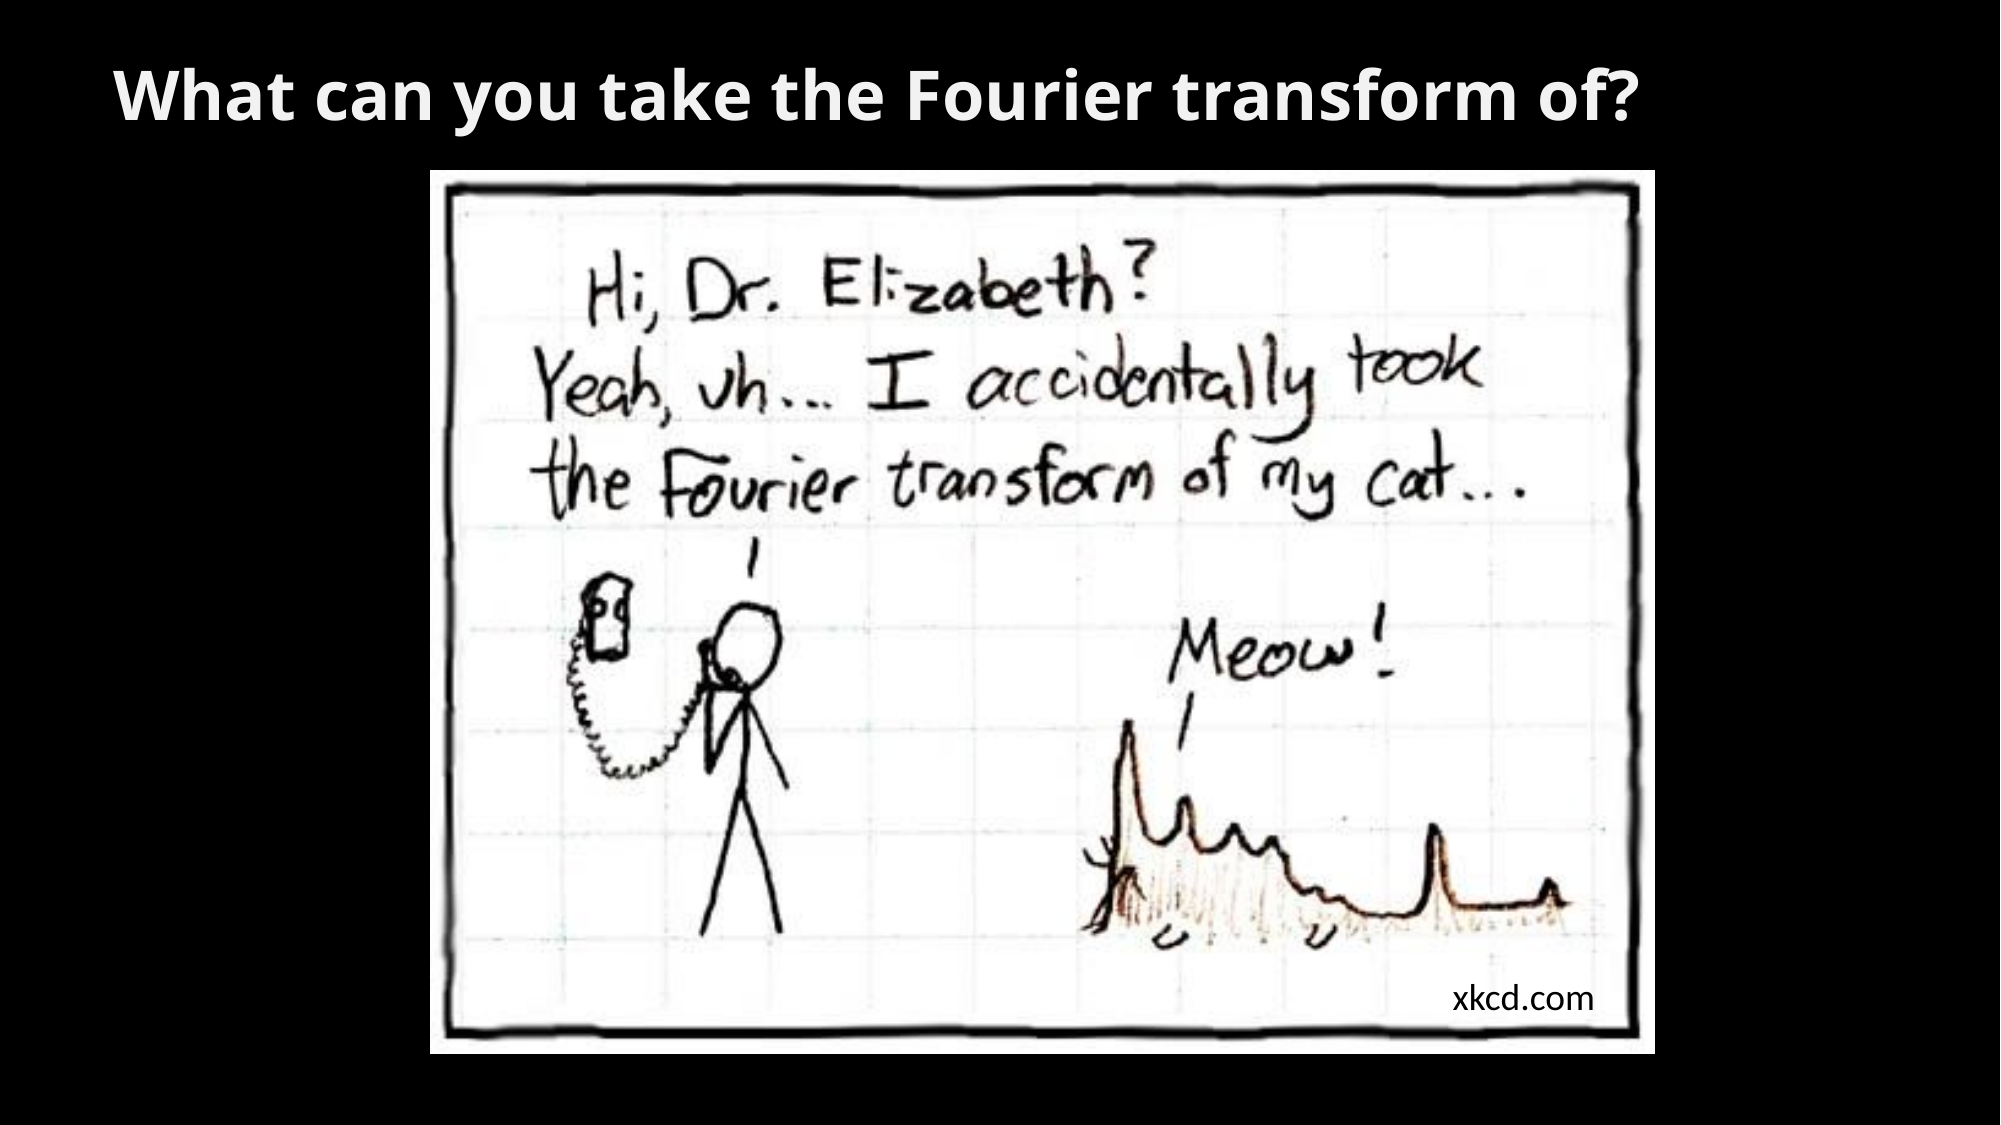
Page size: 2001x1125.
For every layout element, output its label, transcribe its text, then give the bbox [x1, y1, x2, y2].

title What can you take the Fourier transform of? [99, 36, 1910, 151]
picture [430, 169, 1655, 1055]
